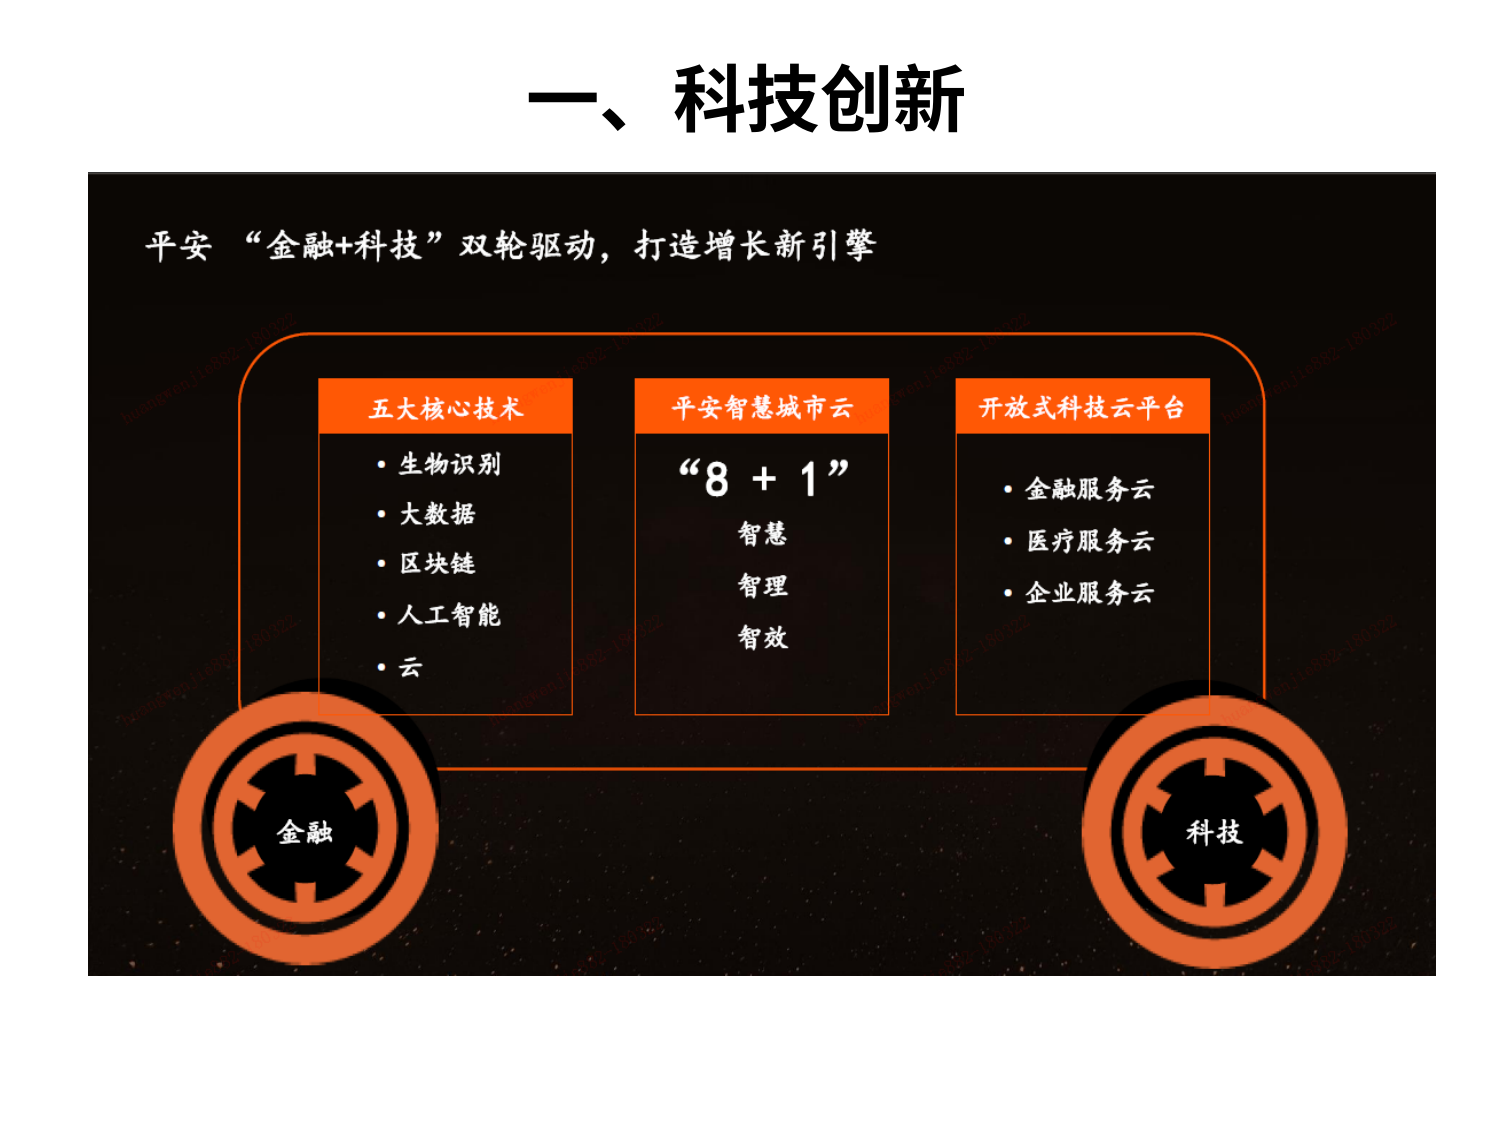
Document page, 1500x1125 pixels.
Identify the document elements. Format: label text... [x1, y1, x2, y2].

title 一、科技创新 [75, 45, 1388, 149]
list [88, 172, 1436, 977]
